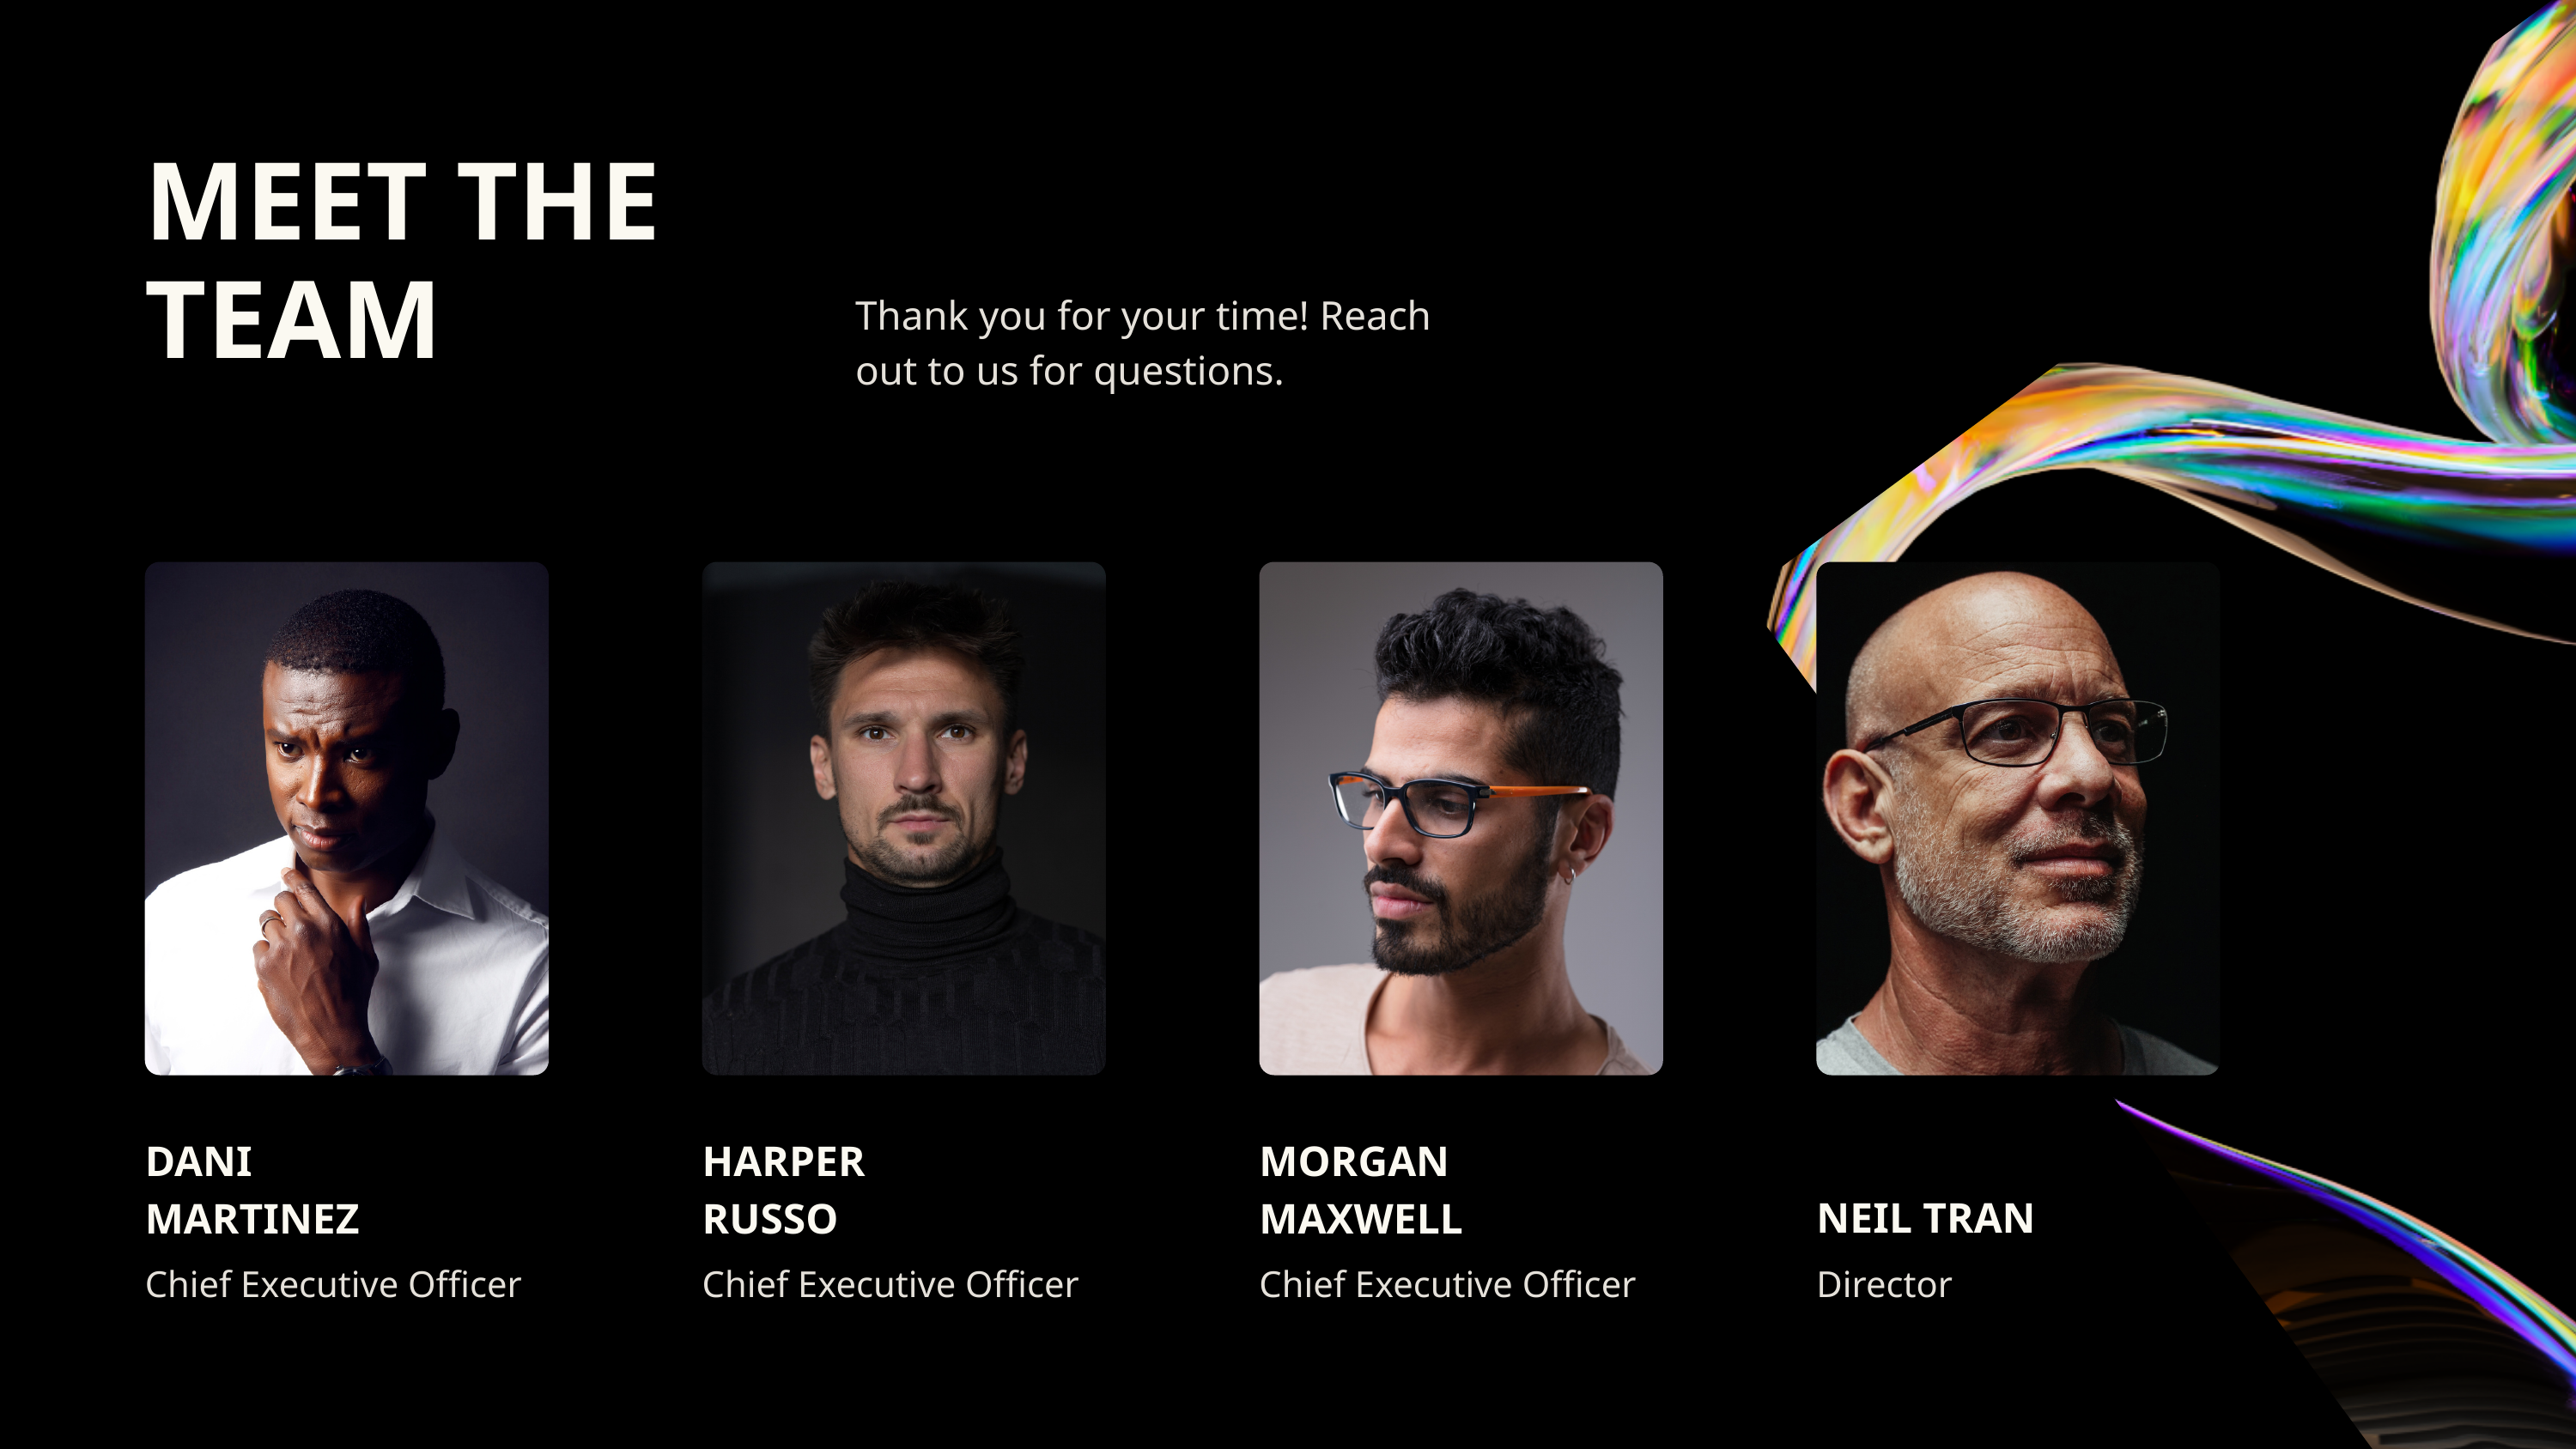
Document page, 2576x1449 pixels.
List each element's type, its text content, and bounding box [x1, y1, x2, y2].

text_box Chief Executive Officer [1259, 1254, 1663, 1305]
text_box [702, 561, 1107, 1076]
text_box HARPER RUSSO [702, 1127, 969, 1243]
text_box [144, 561, 550, 1076]
text_box MORGAN MAXWELL [1259, 1127, 1575, 1243]
text_box Director [1816, 1254, 2221, 1305]
text_box DANI MARTINEZ [144, 1127, 460, 1243]
text_box Chief Executive Officer [144, 1254, 549, 1305]
text_box MEET THE TEAM [144, 143, 775, 380]
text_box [1259, 561, 1664, 1076]
text_box NEIL TRAN [1816, 1183, 2132, 1241]
text_box Chief Executive Officer [702, 1254, 1106, 1305]
text_box Thank you for your time! Reach out to us for questions. [855, 282, 1435, 393]
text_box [1816, 561, 2221, 1076]
text_box [1743, 0, 2576, 1449]
